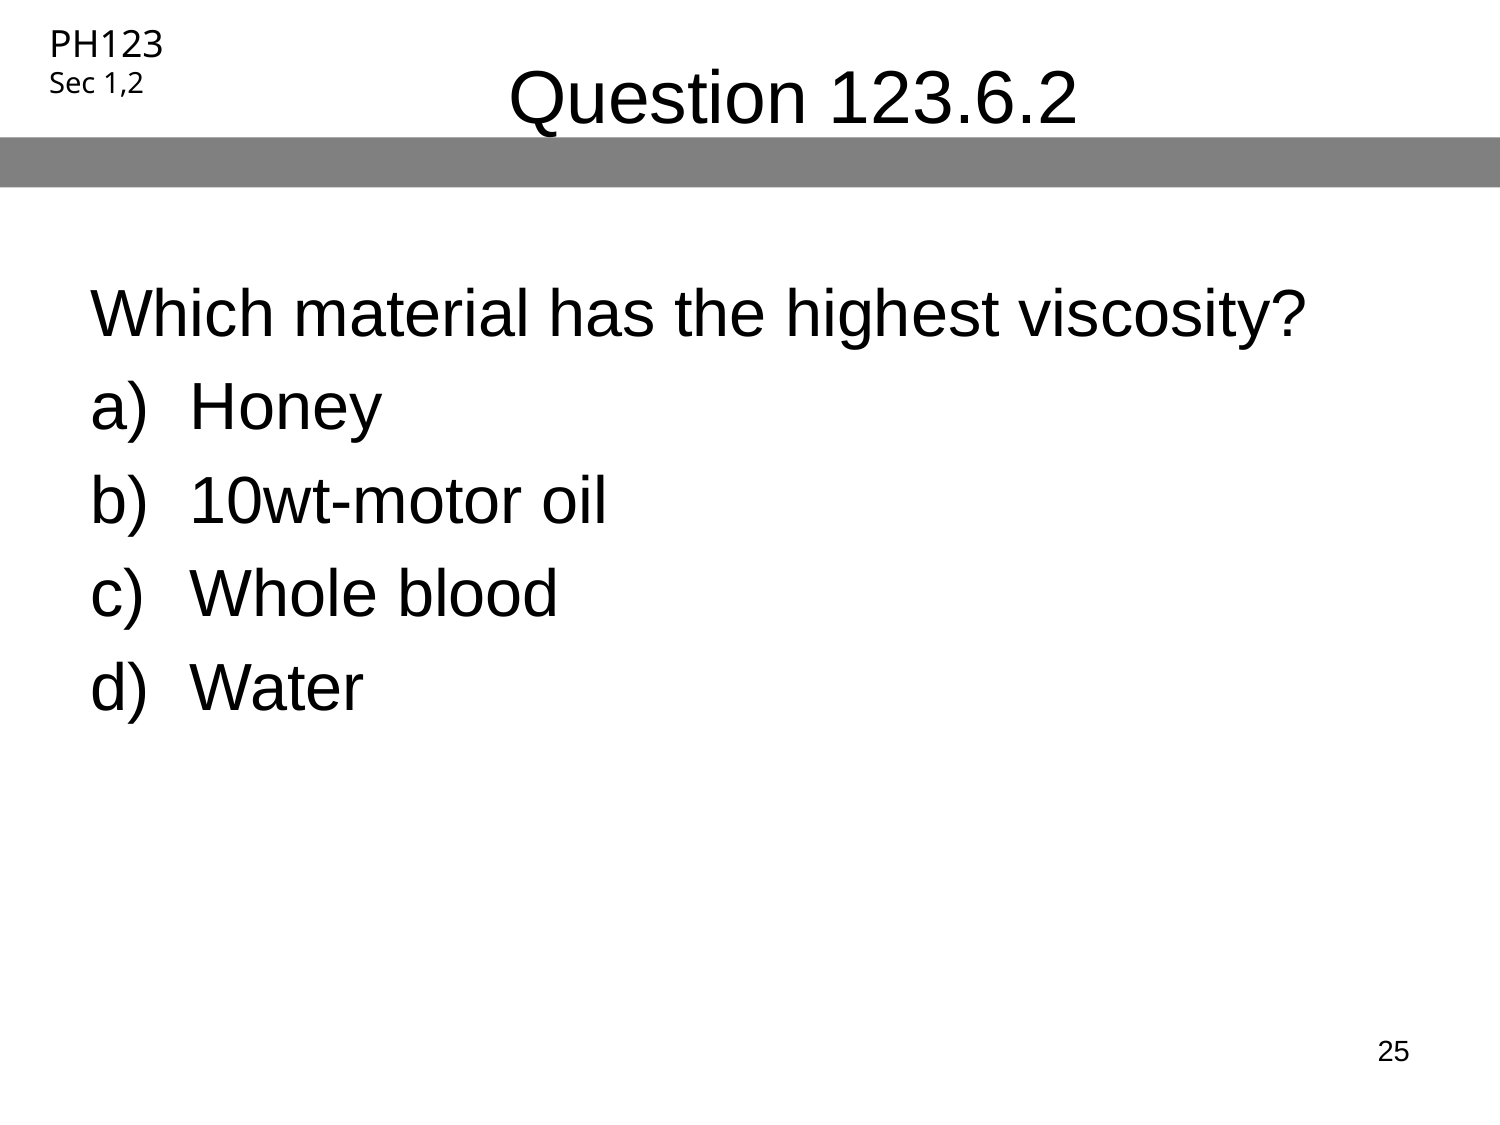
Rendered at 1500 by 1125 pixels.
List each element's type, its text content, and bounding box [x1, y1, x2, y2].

list Which material has the highest viscosity? Honey 10wt-motor oil Whole blood Water [75, 262, 1425, 1005]
title Question 123.6.2 [262, 0, 1325, 188]
slide_number 25 [1074, 1024, 1426, 1103]
